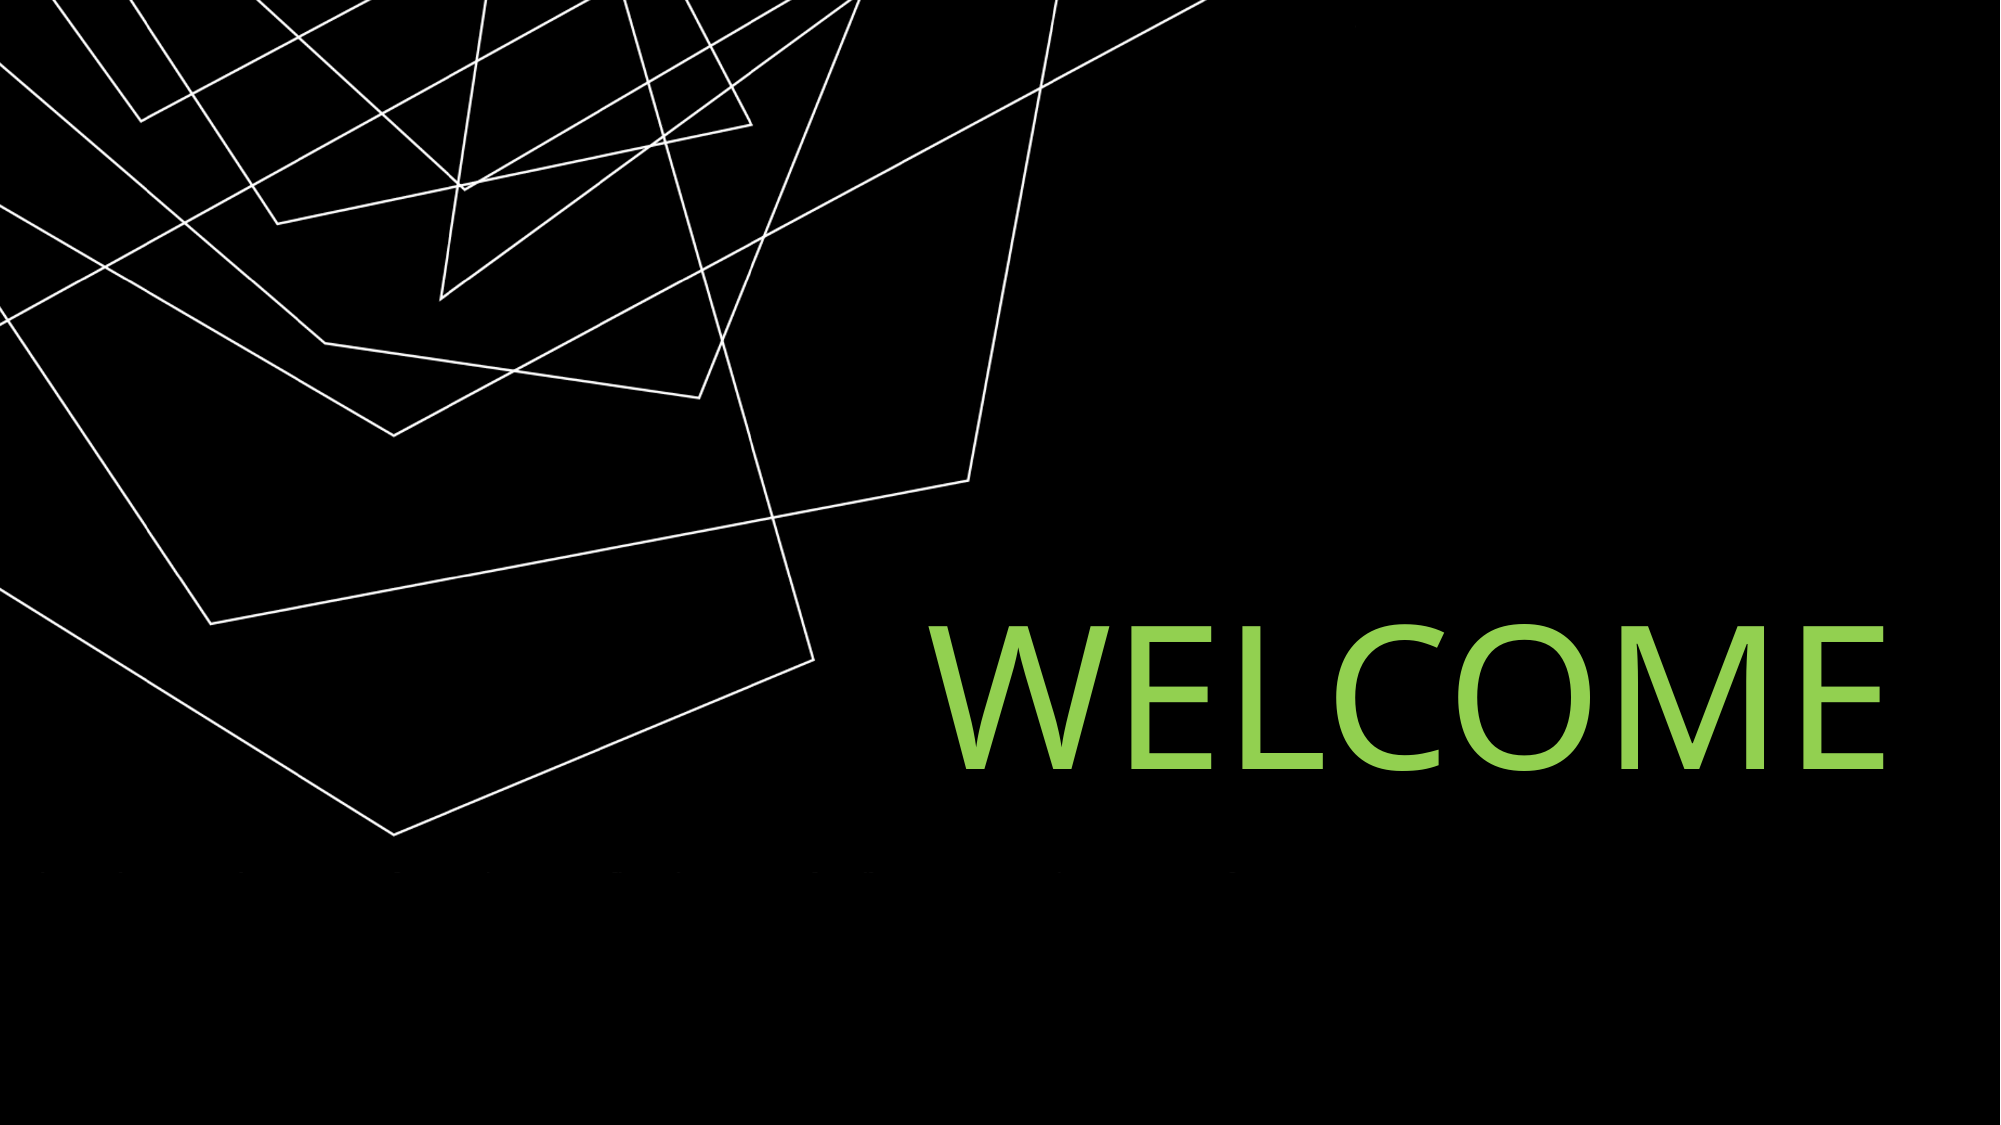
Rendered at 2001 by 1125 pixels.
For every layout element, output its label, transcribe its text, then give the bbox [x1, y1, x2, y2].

picture [0, 0, 1356, 873]
title WELCOME [884, 562, 1938, 826]
